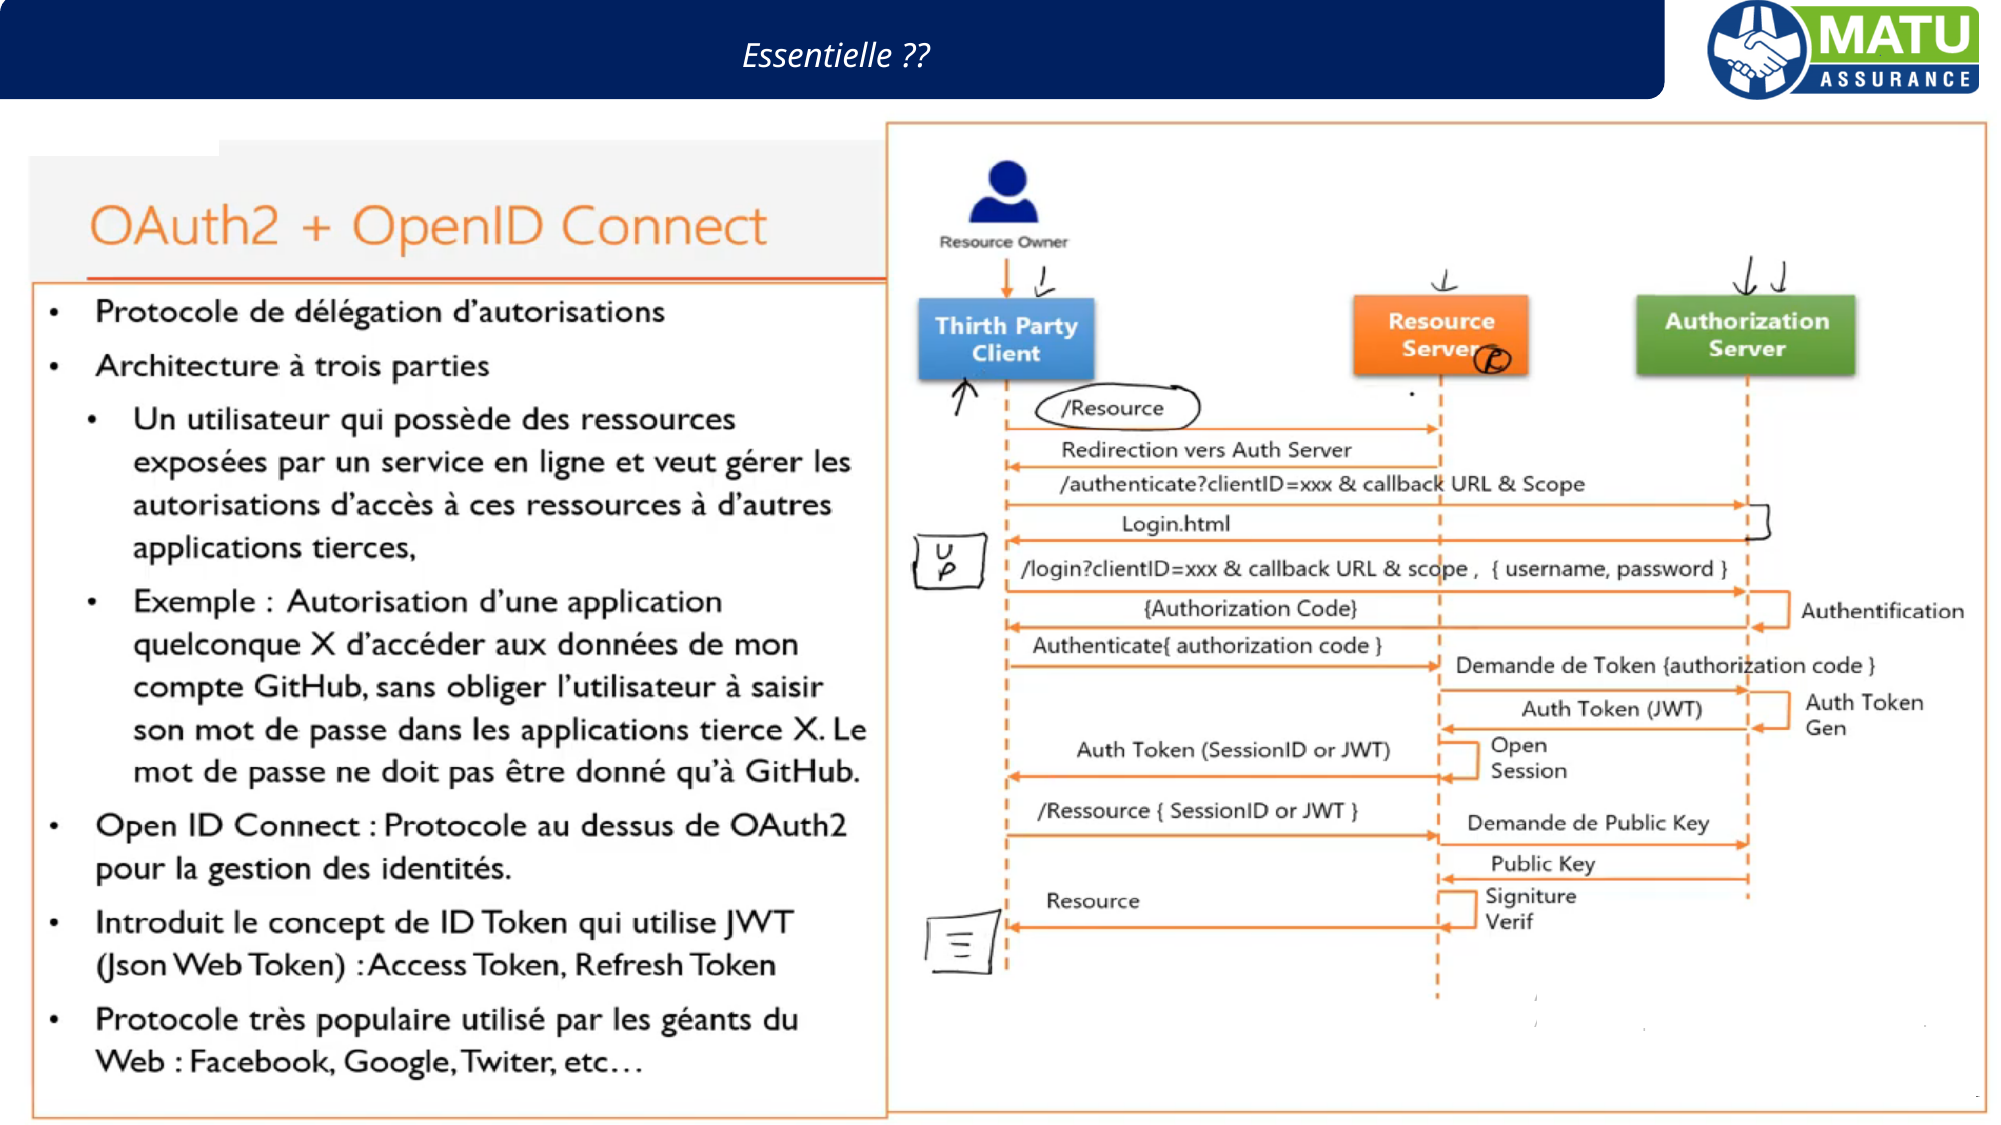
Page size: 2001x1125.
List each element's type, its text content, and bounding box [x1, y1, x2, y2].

text_box Essentielle ?? [0, 26, 1672, 82]
picture [3, 110, 1997, 1125]
picture [1696, 0, 1988, 101]
